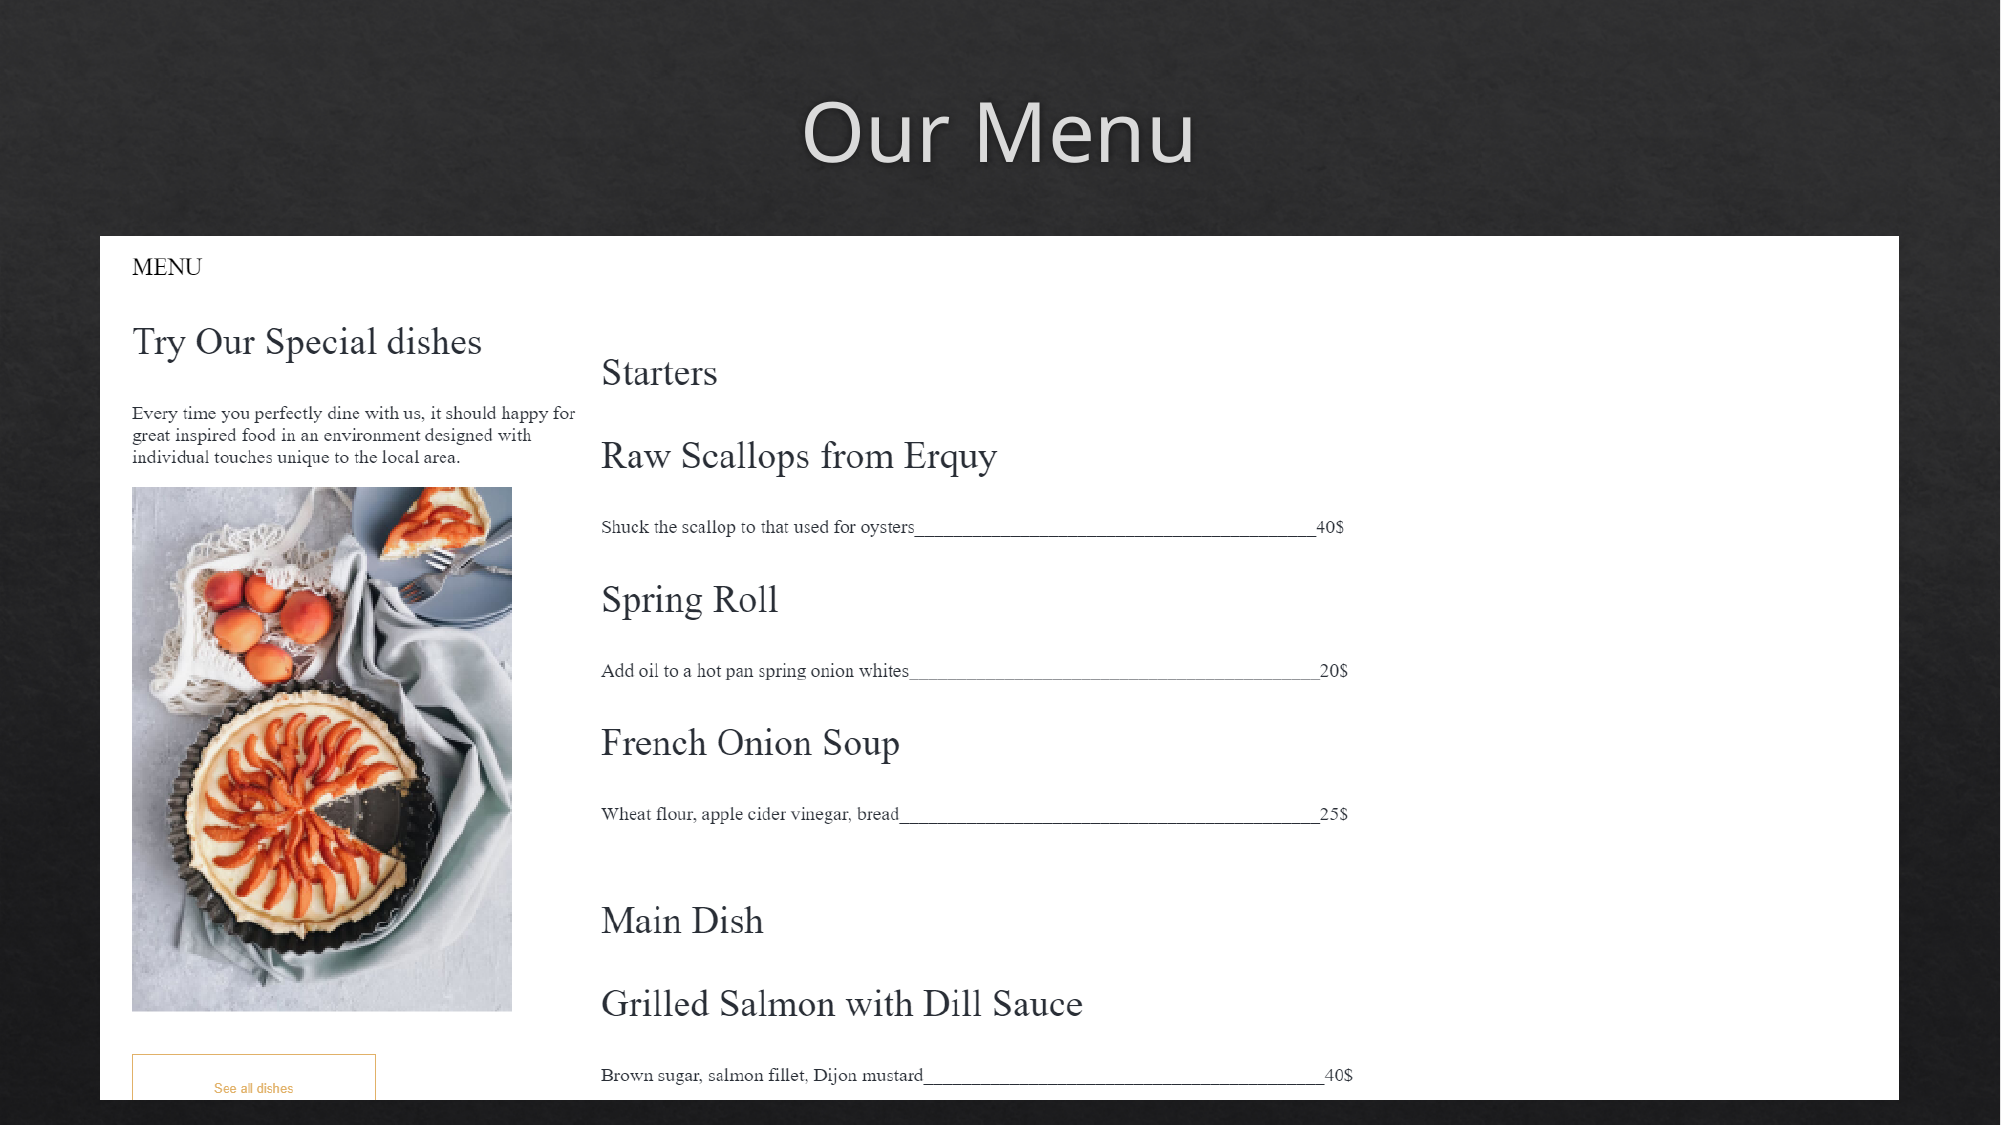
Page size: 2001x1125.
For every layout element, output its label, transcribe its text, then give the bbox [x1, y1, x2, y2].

picture [99, 236, 1899, 1100]
title Our Menu [149, 50, 1849, 210]
